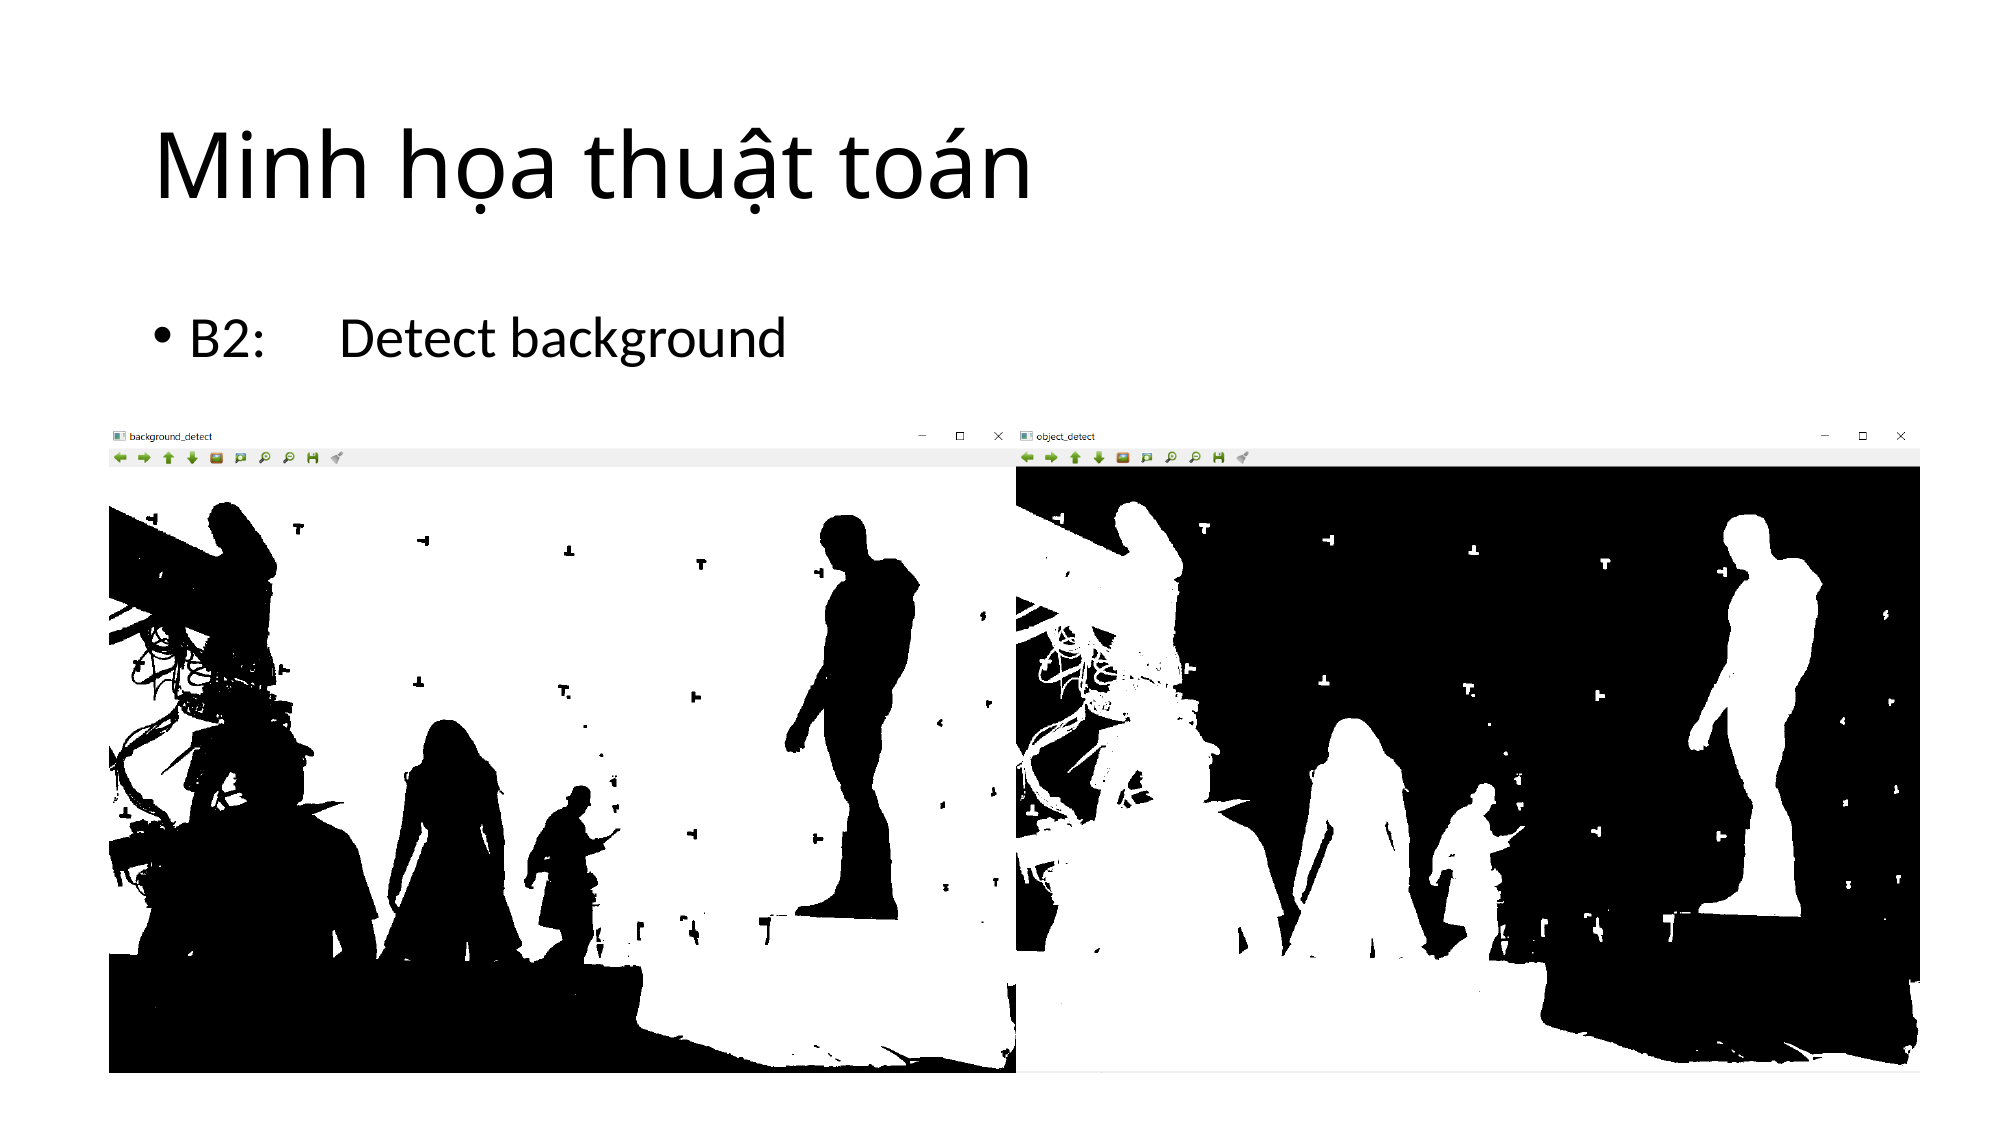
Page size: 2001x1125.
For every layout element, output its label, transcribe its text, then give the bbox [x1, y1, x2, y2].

title Minh họa thuật toán [137, 59, 1863, 278]
list B2: Detect background [137, 299, 1863, 426]
picture [109, 426, 1920, 1073]
